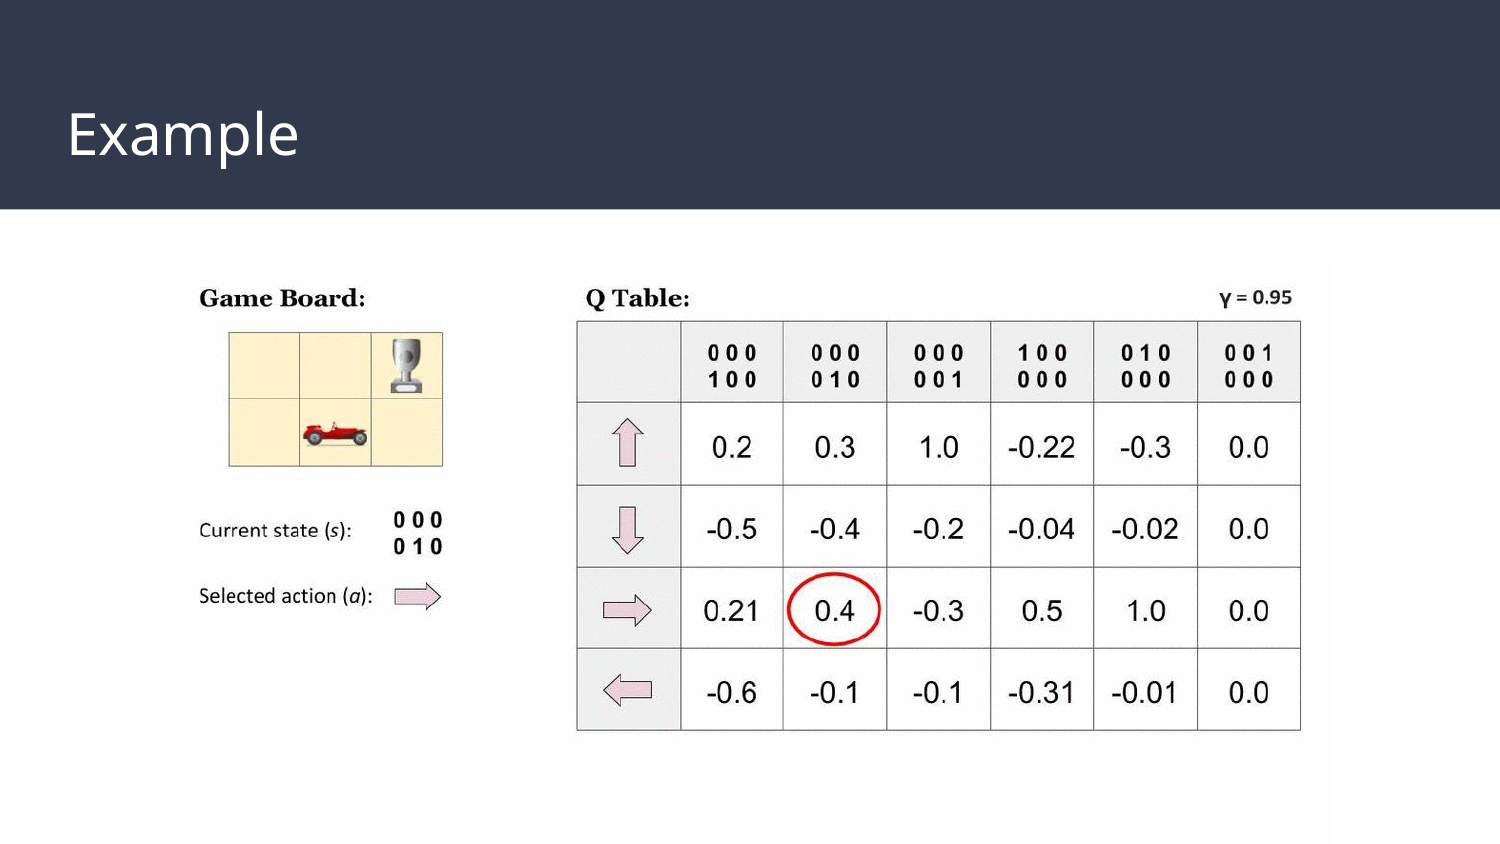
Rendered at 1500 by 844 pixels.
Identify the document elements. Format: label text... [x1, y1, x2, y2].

picture [167, 262, 1333, 844]
title Example [51, 82, 1449, 185]
